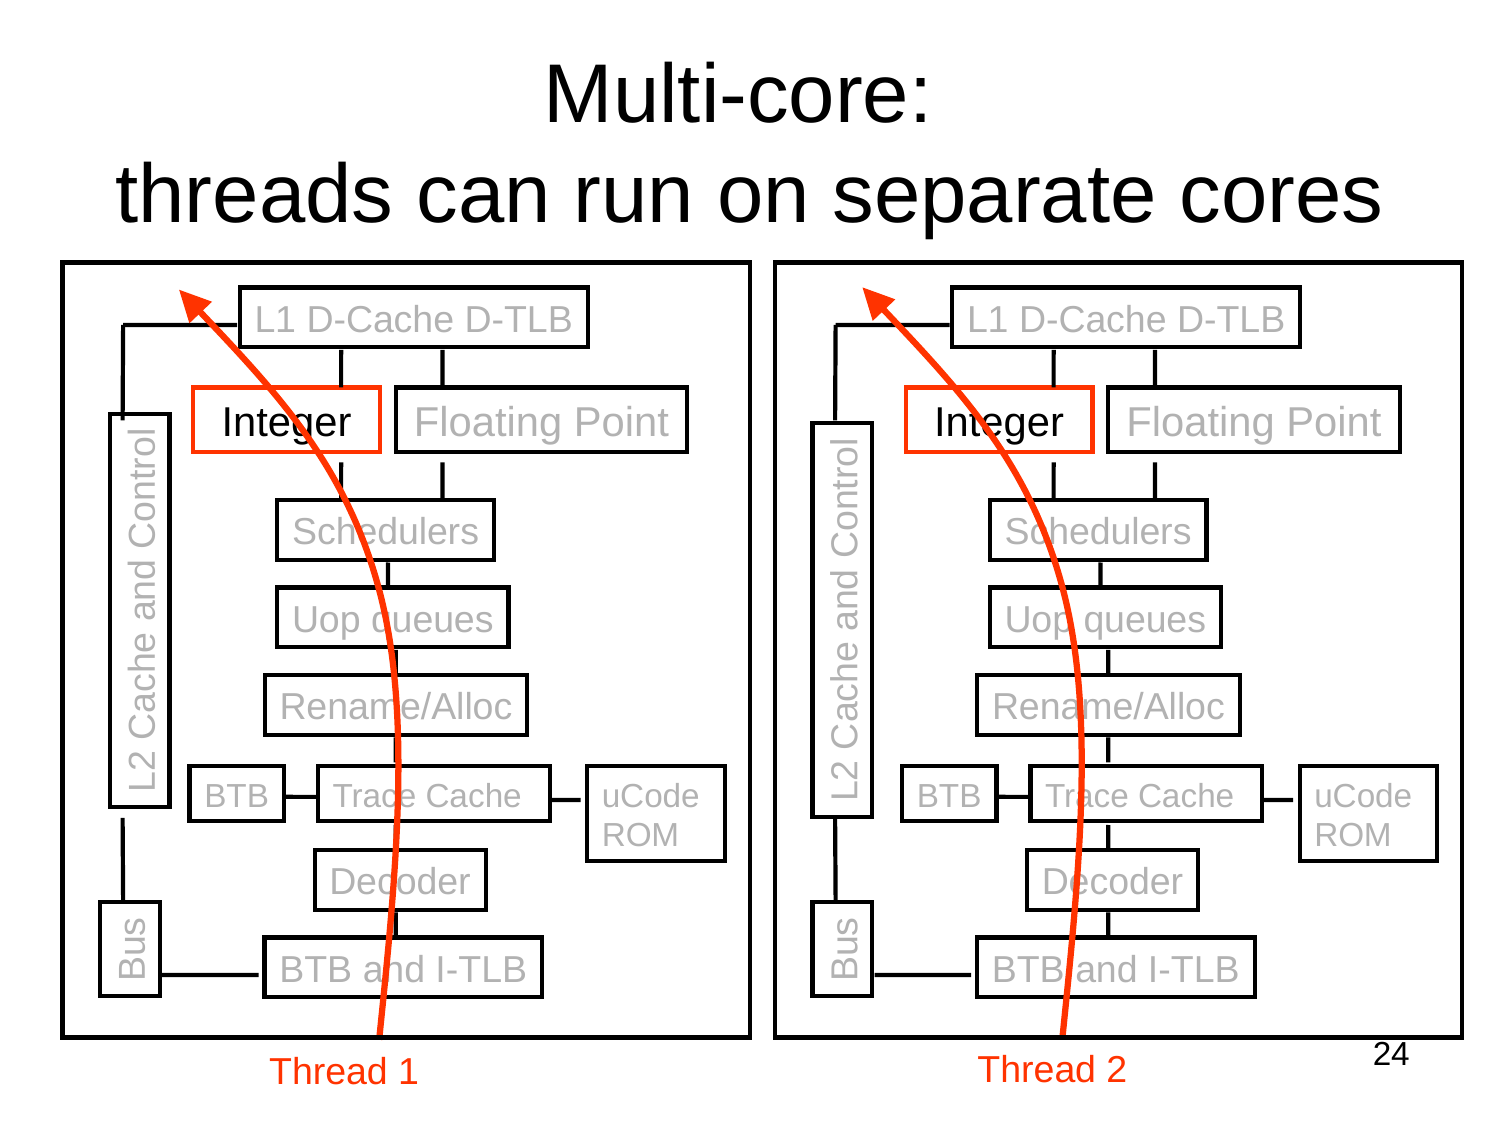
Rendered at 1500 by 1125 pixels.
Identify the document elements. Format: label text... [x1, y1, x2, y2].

text_box [62, 262, 750, 1038]
title Multi-core: threads can run on separate cores [74, 44, 1426, 233]
text_box Thread 1 [254, 1039, 434, 1100]
text_box [774, 262, 1463, 1038]
text_box Thread 2 [962, 1038, 1143, 1098]
slide_number 24 [1074, 1038, 1426, 1103]
